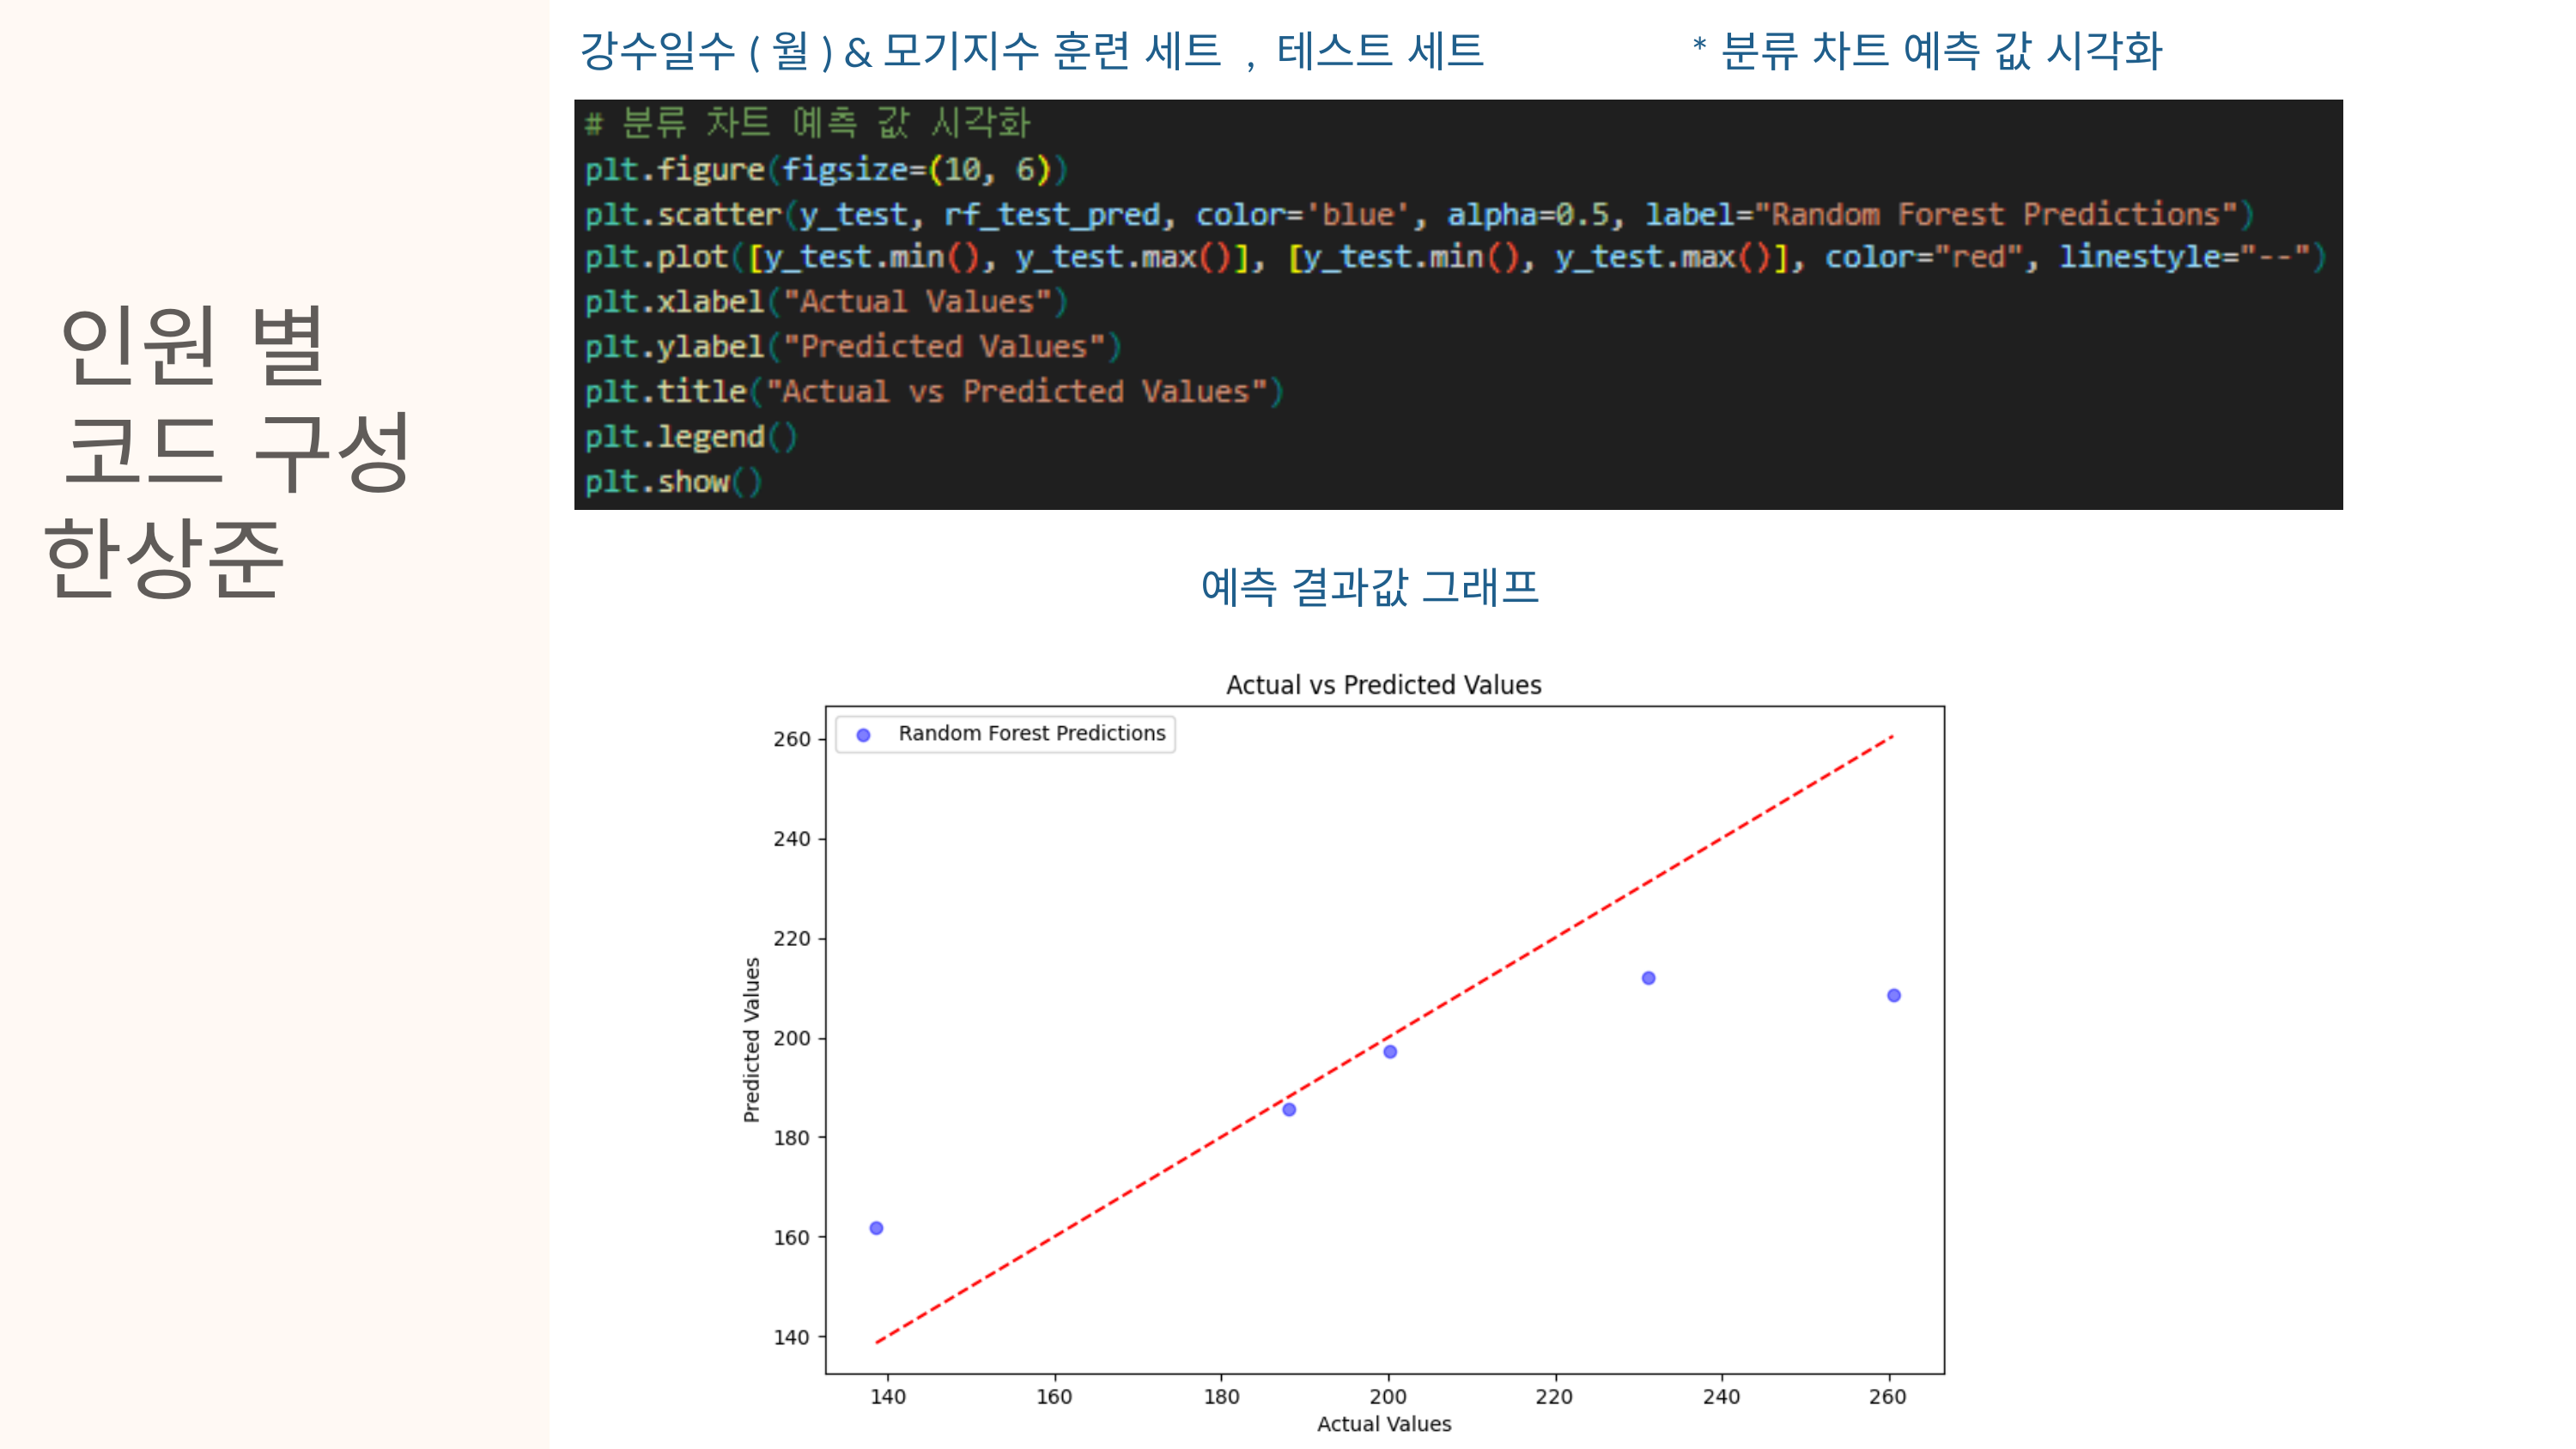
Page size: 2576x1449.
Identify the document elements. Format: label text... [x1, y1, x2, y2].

picture [0, 0, 550, 1449]
text_box *분류 차트 예측 값 시각화 [1680, 27, 2356, 81]
picture [686, 616, 2019, 1434]
picture [574, 100, 2343, 510]
text_box 강수일수(월) &모기지수 훈련 세트 , 테스트 세트 [580, 27, 1653, 86]
text_box 예측 결과값 그래프 [1180, 563, 1621, 615]
